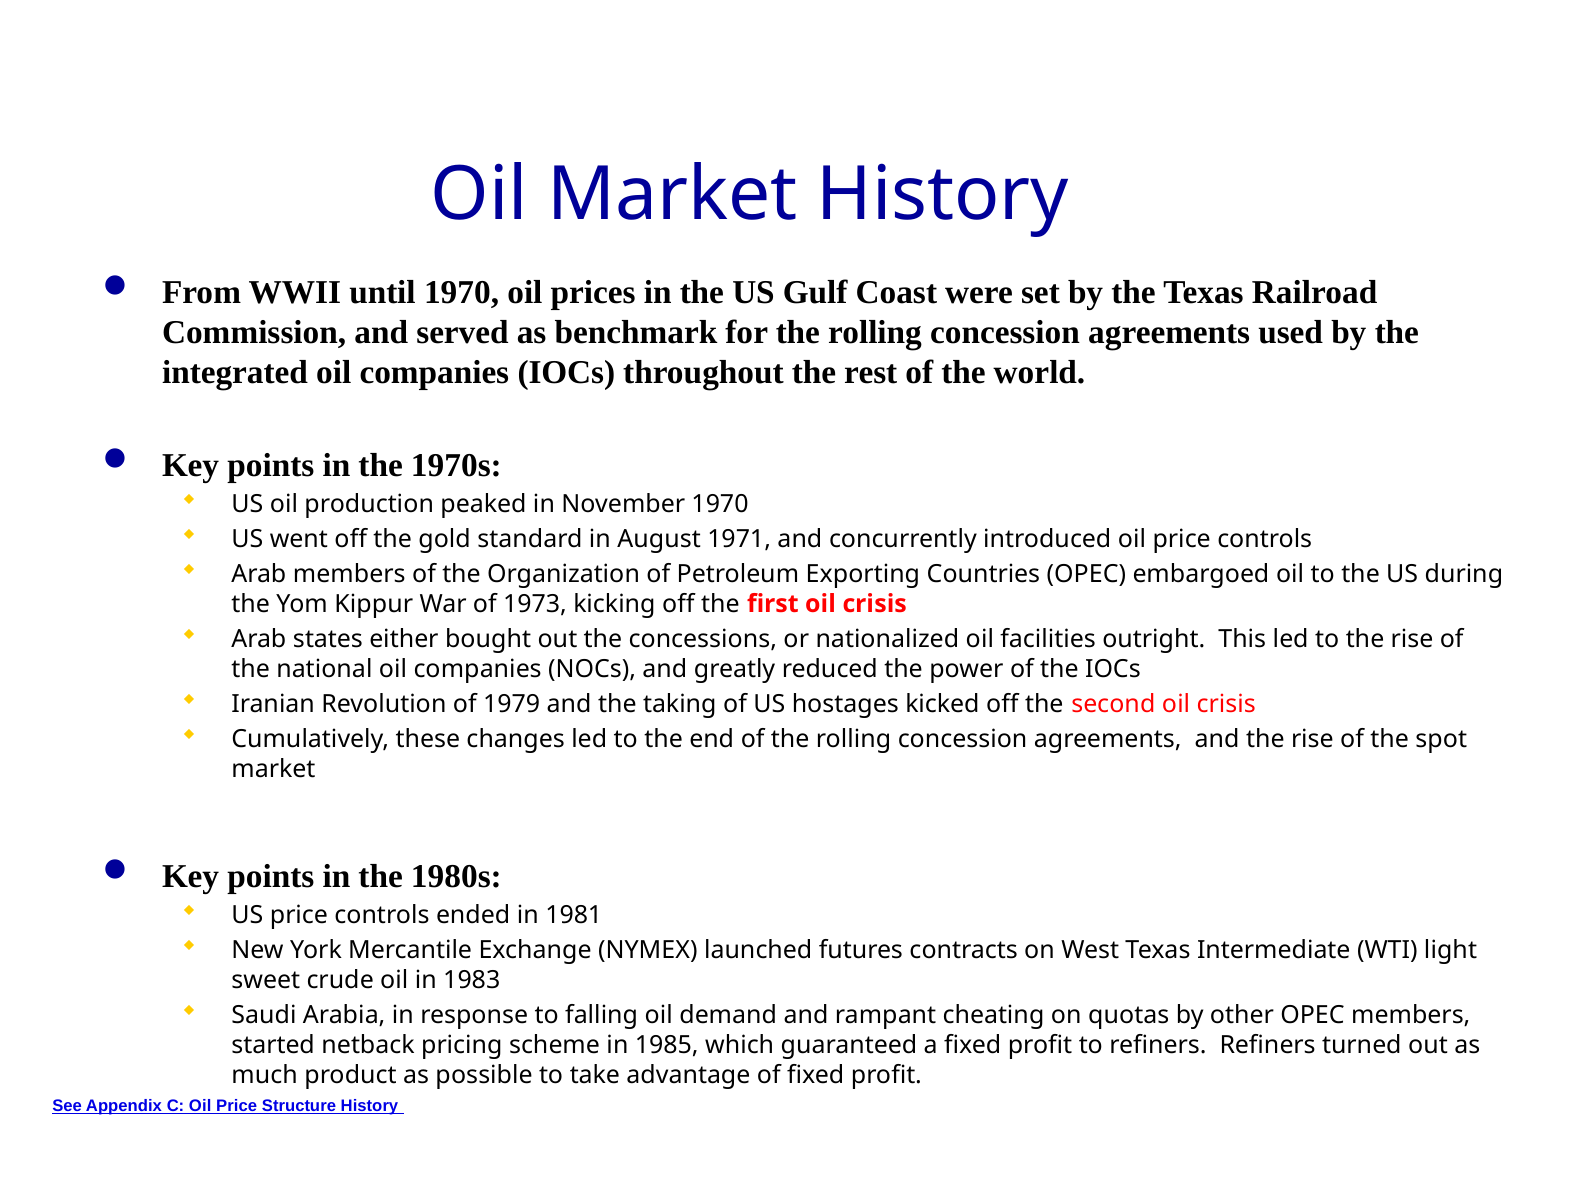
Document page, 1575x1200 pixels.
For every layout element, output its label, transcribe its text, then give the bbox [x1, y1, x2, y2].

text_box See Appendix C: Oil Price Structure History [37, 1087, 575, 1123]
title Oil Market History [112, 99, 1388, 262]
list From WWII until 1970, oil prices in the US Gulf Coast were set by the Texas Railroad Commission, and served as benchmark for the rolling concession agreements used by the integrated oil companies (IOCs) throughout the rest of the world. Key points in the 1970s: US oil production peaked in November 1970 US went off the gold standard in August 1971, and concurrently introduced oil price controls Arab members of the Organization of Petroleum Exporting Countries (OPEC) embargoed oil to the US during the Yom Kippur War of 1973, kicking off the first oil crisis Arab states either bought out the concessions, or nationalized oil facilities outright. This led to the rise of the national oil companies (NOCs), and greatly reduced the power of the IOCs Iranian Revolution of 1979 and the taking of US hostages kicked off the second oil crisis Cumulatively, these changes led to the end of the rolling concession agreements, and the rise of the spot market Key points in the 1980s: US price controls ended in 1981 New York Mercantile Exchange (NYMEX) launched futures contracts on West Texas Intermediate (WTI) light sweet crude oil in 1983 Saudi Arabia, in response to falling oil demand and rampant cheating on quotas by other OPEC members, started netback pricing scheme in 1985, which guaranteed a fixed profit to refiners. Refiners turned out as much product as possible to take advantage of fixed profit. [87, 262, 1525, 938]
